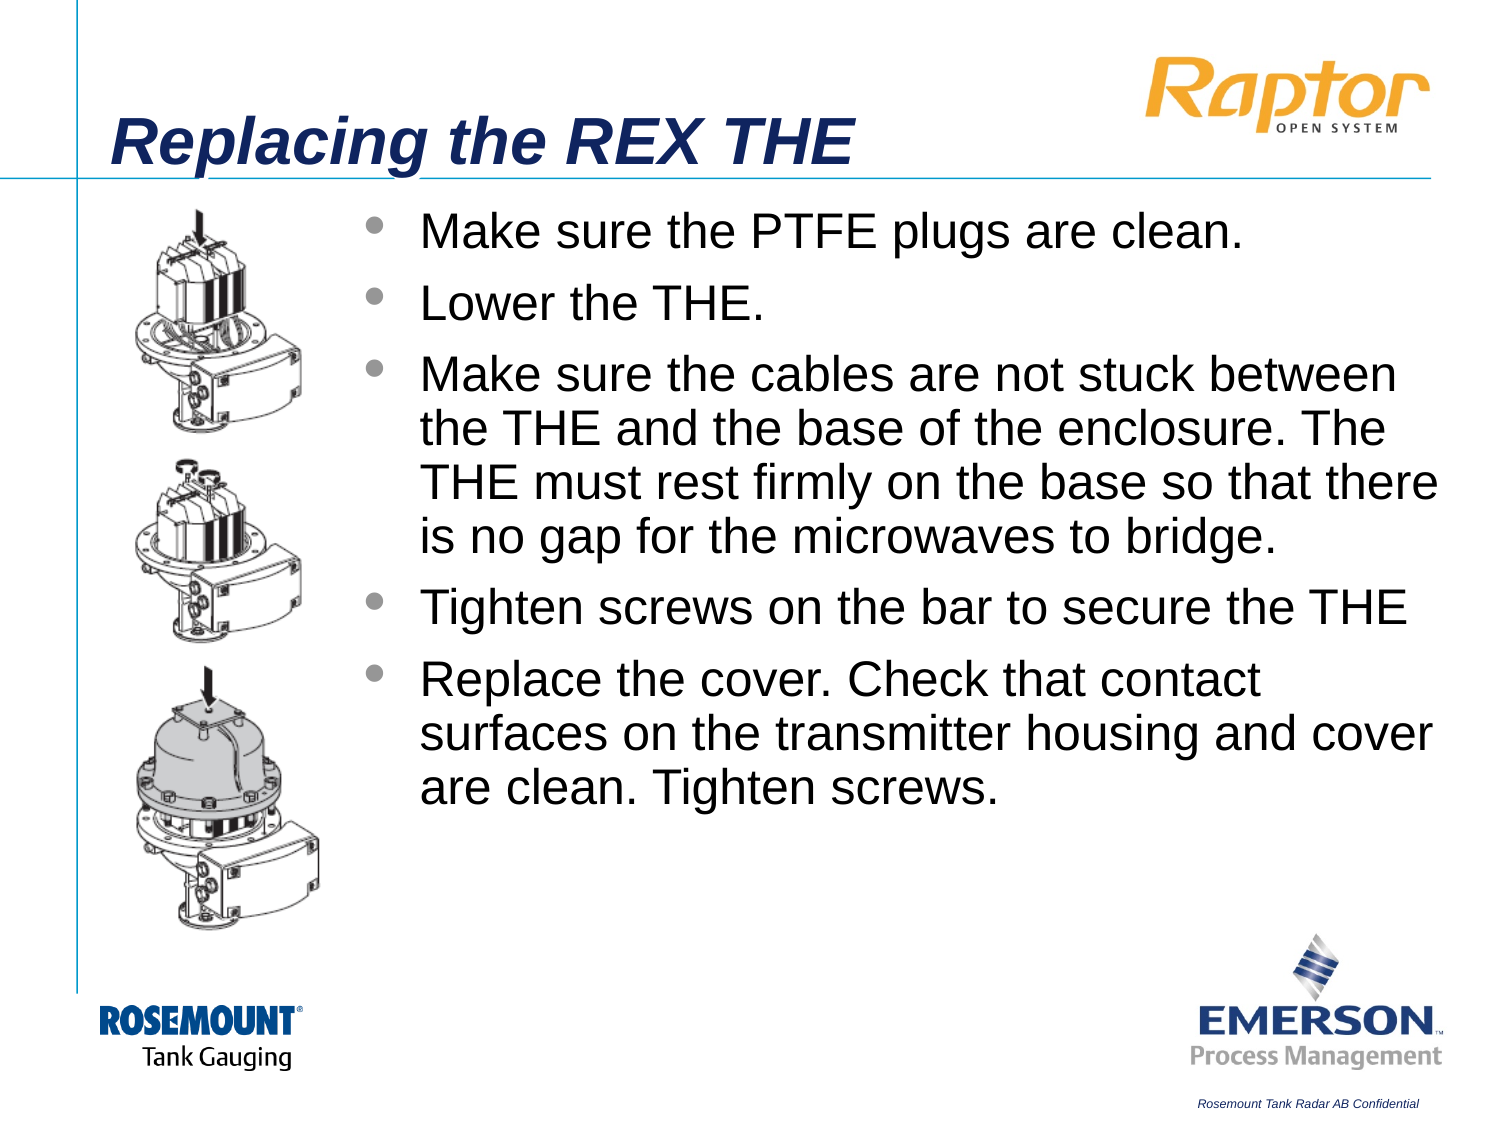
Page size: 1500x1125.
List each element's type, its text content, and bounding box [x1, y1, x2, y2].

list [88, 197, 341, 944]
title Replacing the REX THE [95, 66, 1342, 186]
picture [1139, 54, 1436, 135]
picture [1173, 944, 1461, 1098]
picture [100, 1005, 303, 1071]
list Make sure the PTFE plugs are clean. Lower the THE. Make sure the cables are not stuck between the THE and the base of the enclosure. The THE must rest firmly on the base so that there is no gap for the microwaves to bridge. Tighten screws on the bar to secure the THE Replace the cover. Check that contact surfaces on the transmitter housing and cover are clean. Tighten screws. [348, 197, 1463, 944]
